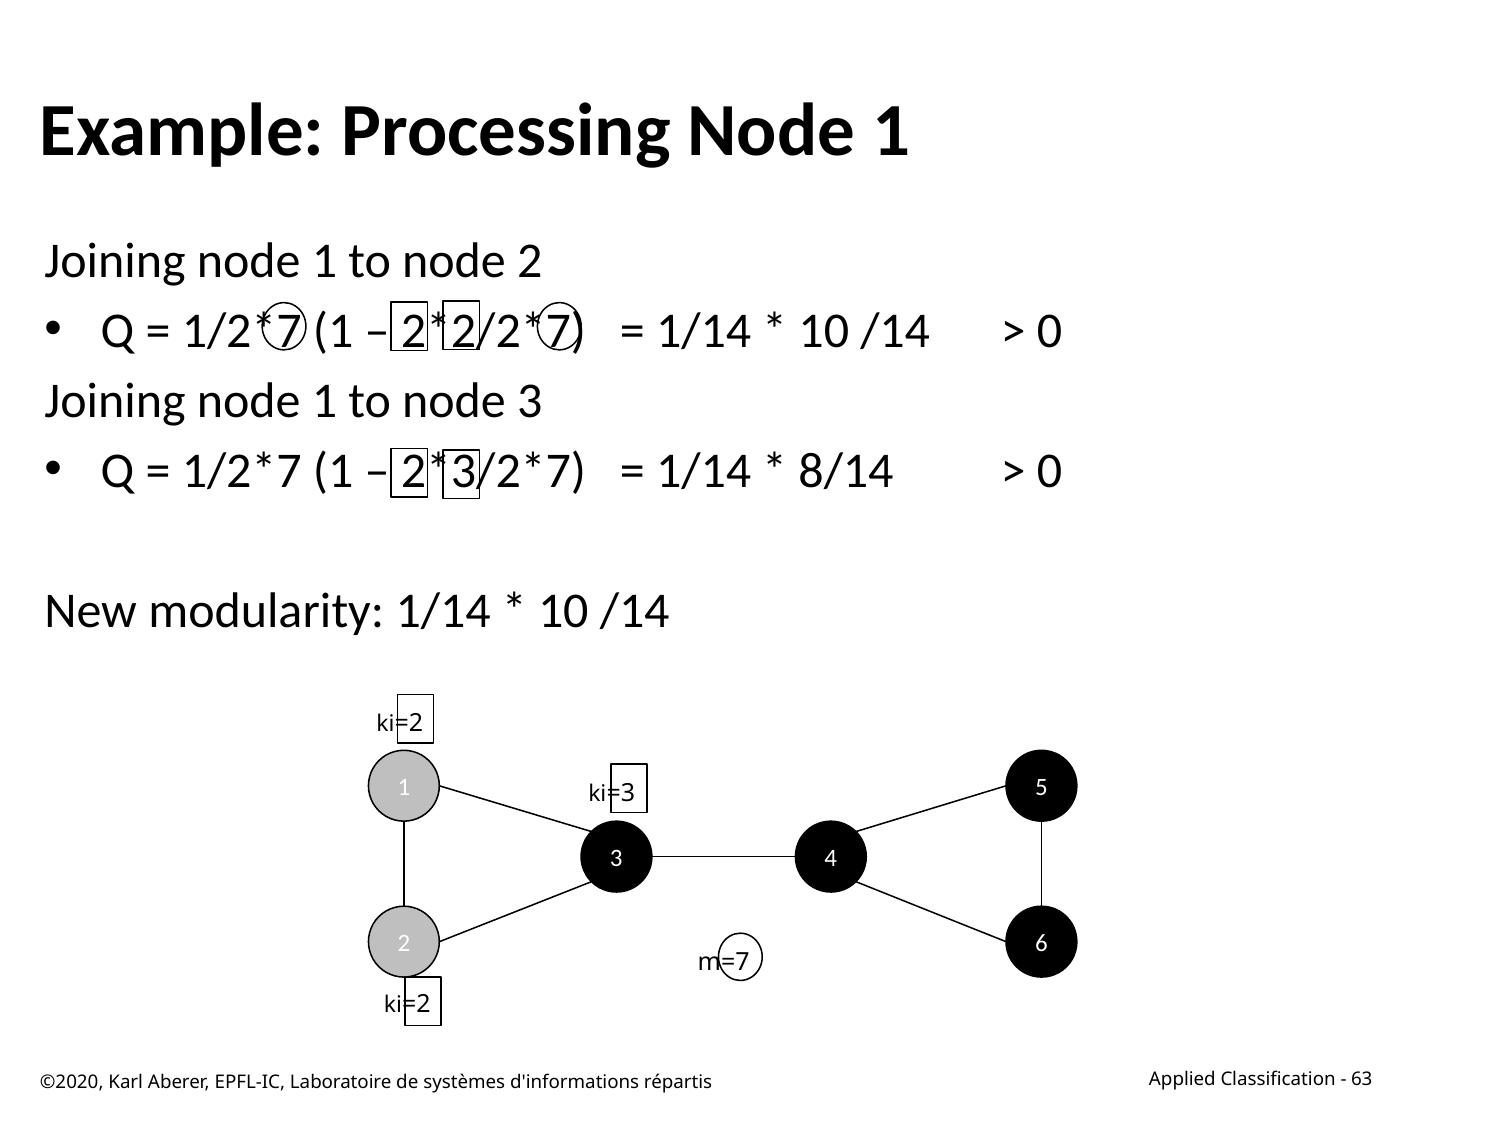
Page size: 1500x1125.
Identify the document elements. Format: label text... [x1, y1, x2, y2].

text_box [443, 301, 480, 350]
footer ©2020, Karl Aberer, EPFL-IC, Laboratoire de systèmes d'informations répartis [24, 1062, 988, 1101]
list Joining node 1 to node 2 Q = 1/2*7 (1 – 2*2/2*7) = 1/14 * 10 /14 > 0 Joining node 1 to node 3 Q = 1/2*7 (1 – 2*3/2*7) = 1/14 * 8/14 > 0 New modularity: 1/14 * 10 /14 [29, 219, 1393, 599]
text_box [404, 987, 442, 1026]
text_box [391, 448, 428, 497]
text_box [397, 694, 434, 743]
text_box [262, 302, 306, 350]
text_box [443, 450, 480, 499]
text_box [537, 302, 582, 350]
text_box ki=2 [369, 986, 404, 1025]
text_box ki=2 [442, 987, 446, 1025]
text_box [368, 750, 1078, 978]
text_box [391, 302, 428, 351]
title Example: Processing Node 1 [24, 49, 1388, 201]
text_box ki=2 [361, 698, 438, 744]
